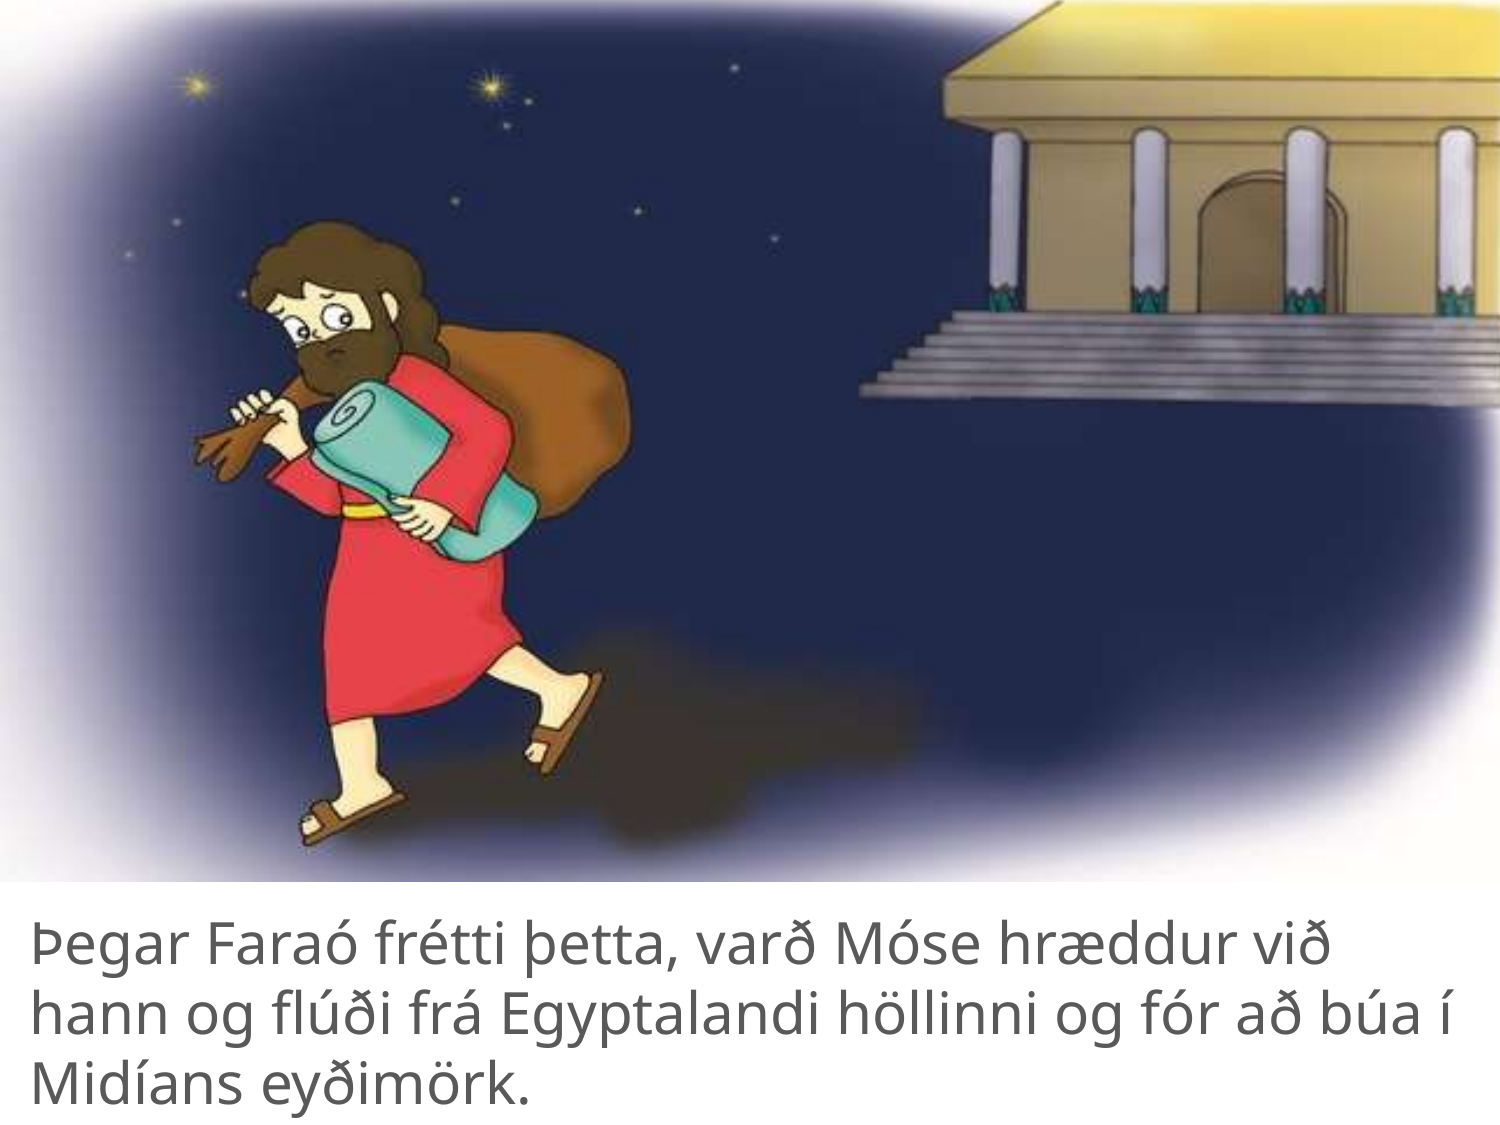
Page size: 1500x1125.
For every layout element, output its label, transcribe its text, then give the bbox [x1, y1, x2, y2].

text_box Þegar Faraó frétti þetta, varð Móse hræddur við hann og flúði frá Egyptalandi höllinni og fór að búa í Midíans eyðimörk. [14, 898, 1486, 1124]
picture [0, 0, 1500, 882]
